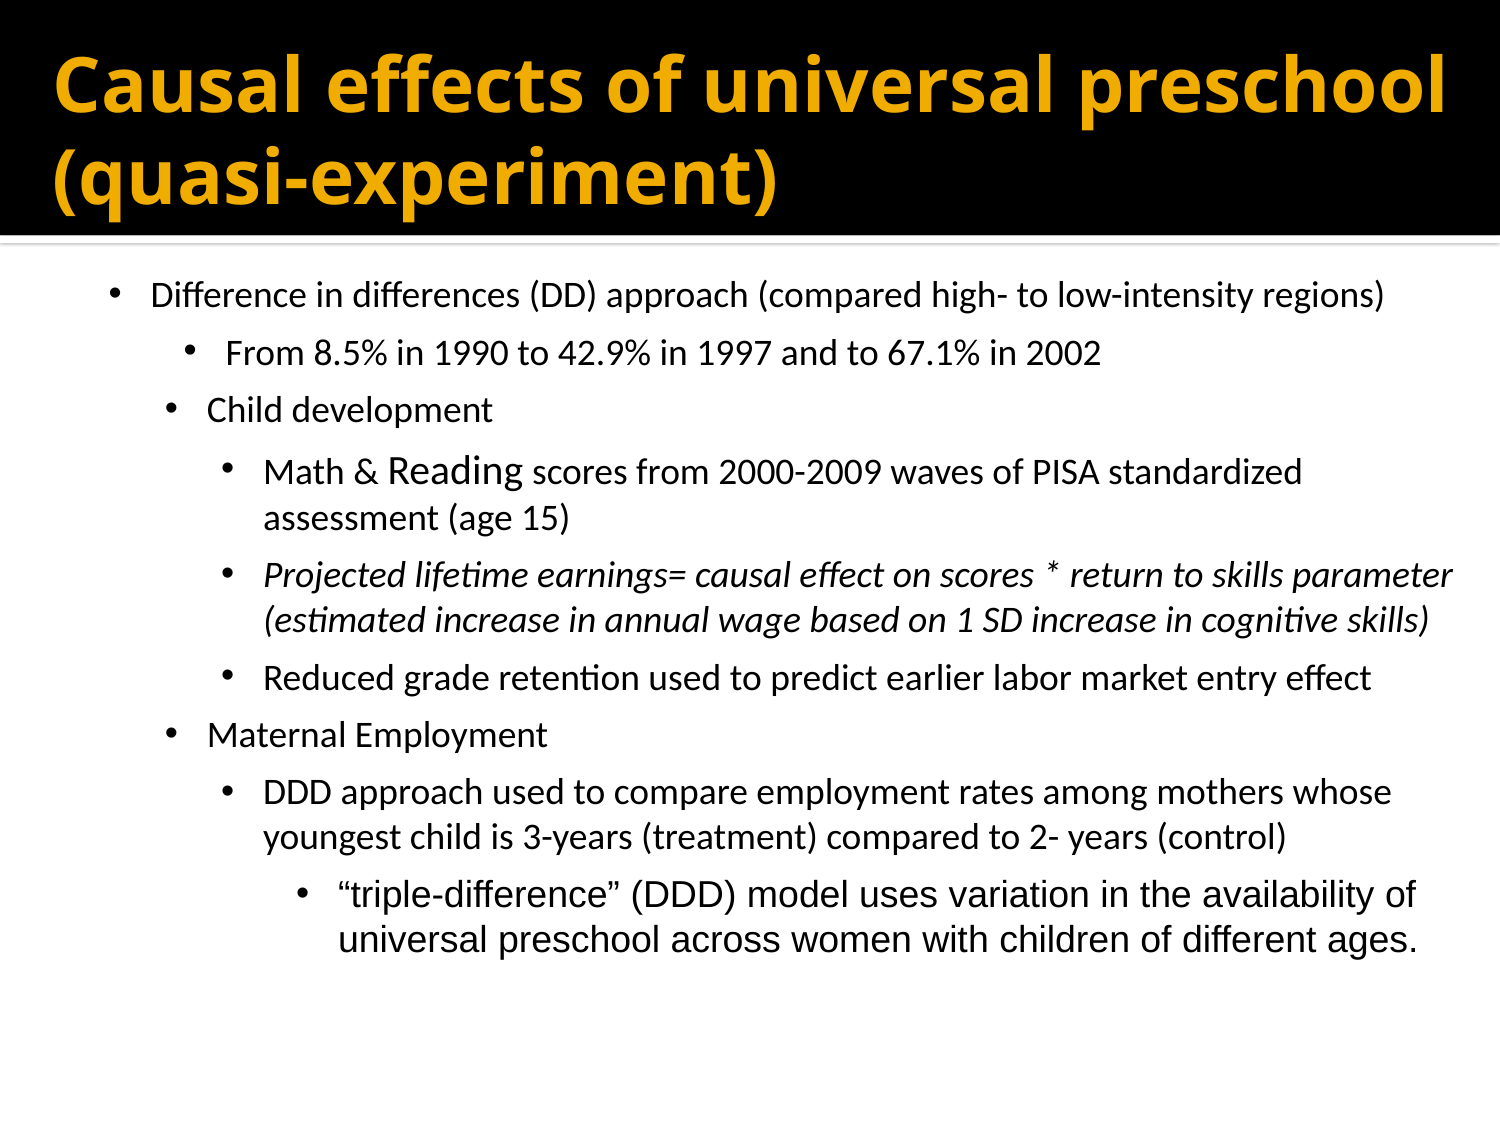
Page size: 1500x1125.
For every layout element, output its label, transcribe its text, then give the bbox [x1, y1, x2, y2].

text_box Difference in differences (DD) approach (compared high- to low-intensity regions) From 8.5% in 1990 to 42.9% in 1997 and to 67.1% in 2002 Child development Math & Reading scores from 2000-2009 waves of PISA standardized assessment (age 15) Projected lifetime earnings= causal effect on scores * return to skills parameter (estimated increase in annual wage based on 1 SD increase in cognitive skills) Reduced grade retention used to predict earlier labor market entry effect Maternal Employment DDD approach used to compare employment rates among mothers whose youngest child is 3-years (treatment) compared to 2- years (control) “triple-difference” (DDD) model uses variation in the availability of universal preschool across women with children of different ages. [37, 262, 1500, 968]
title Causal effects of universal preschool (quasi-experiment) [37, 25, 1500, 231]
